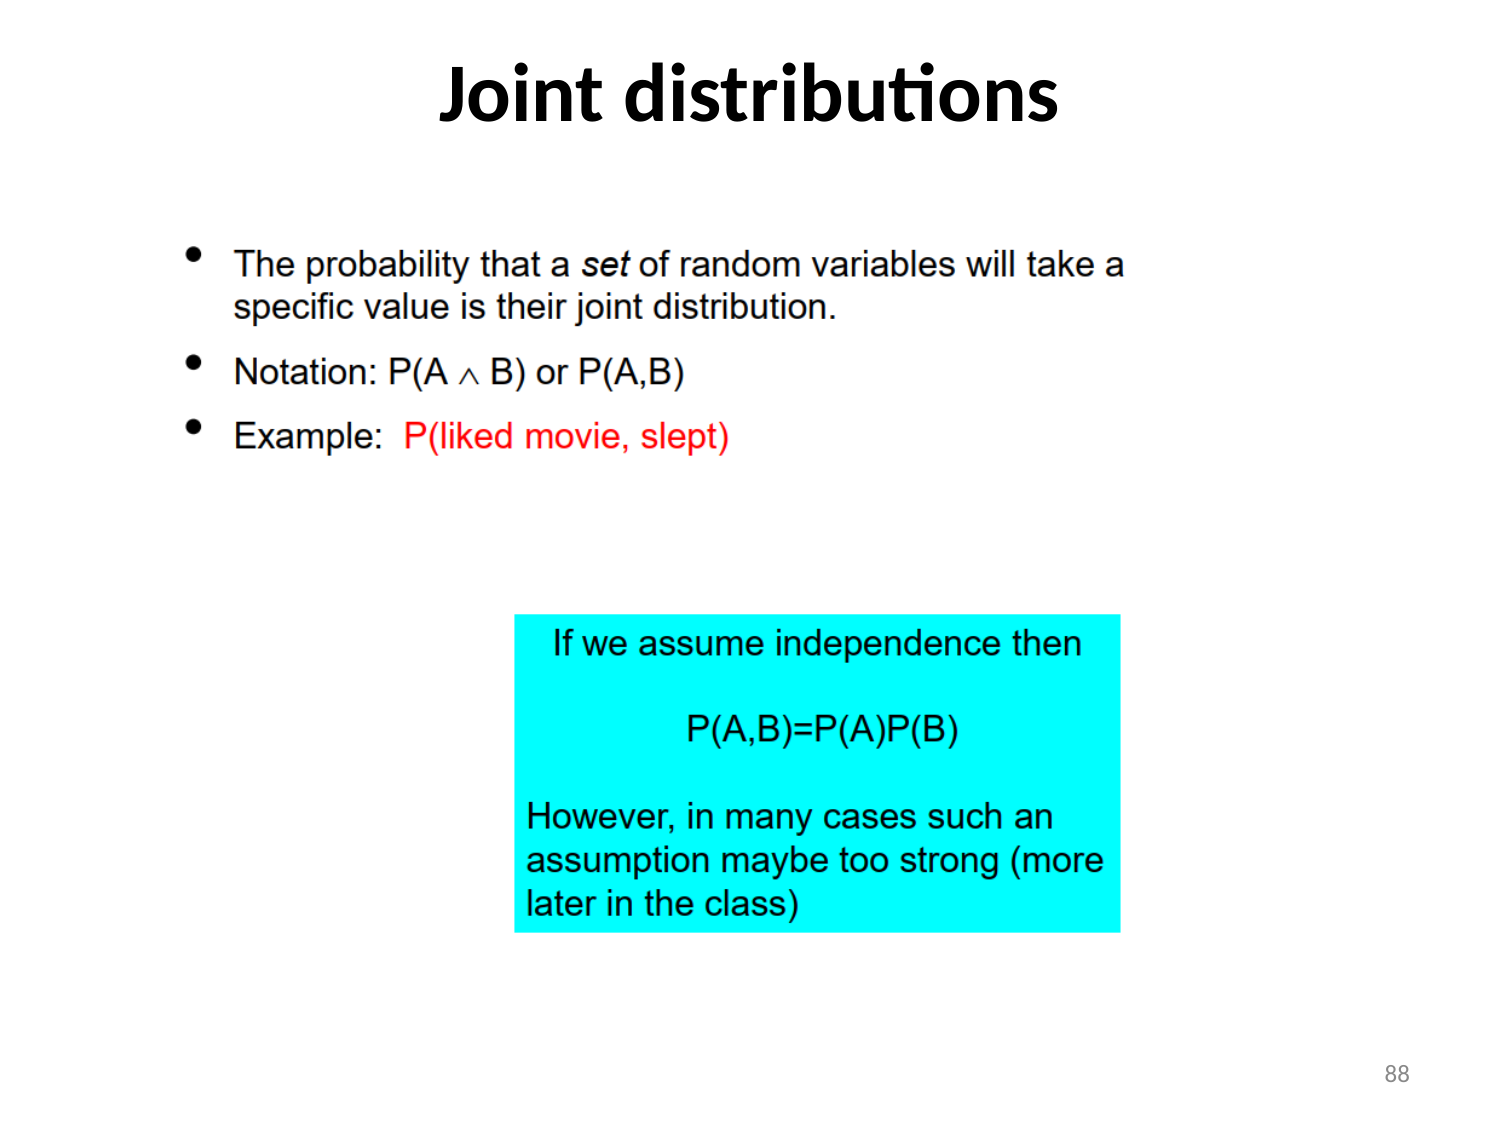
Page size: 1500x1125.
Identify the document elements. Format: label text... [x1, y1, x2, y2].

slide_number 88 [1074, 1042, 1425, 1103]
text_box Joint distributions [424, 30, 1076, 146]
picture [131, 210, 1434, 1003]
